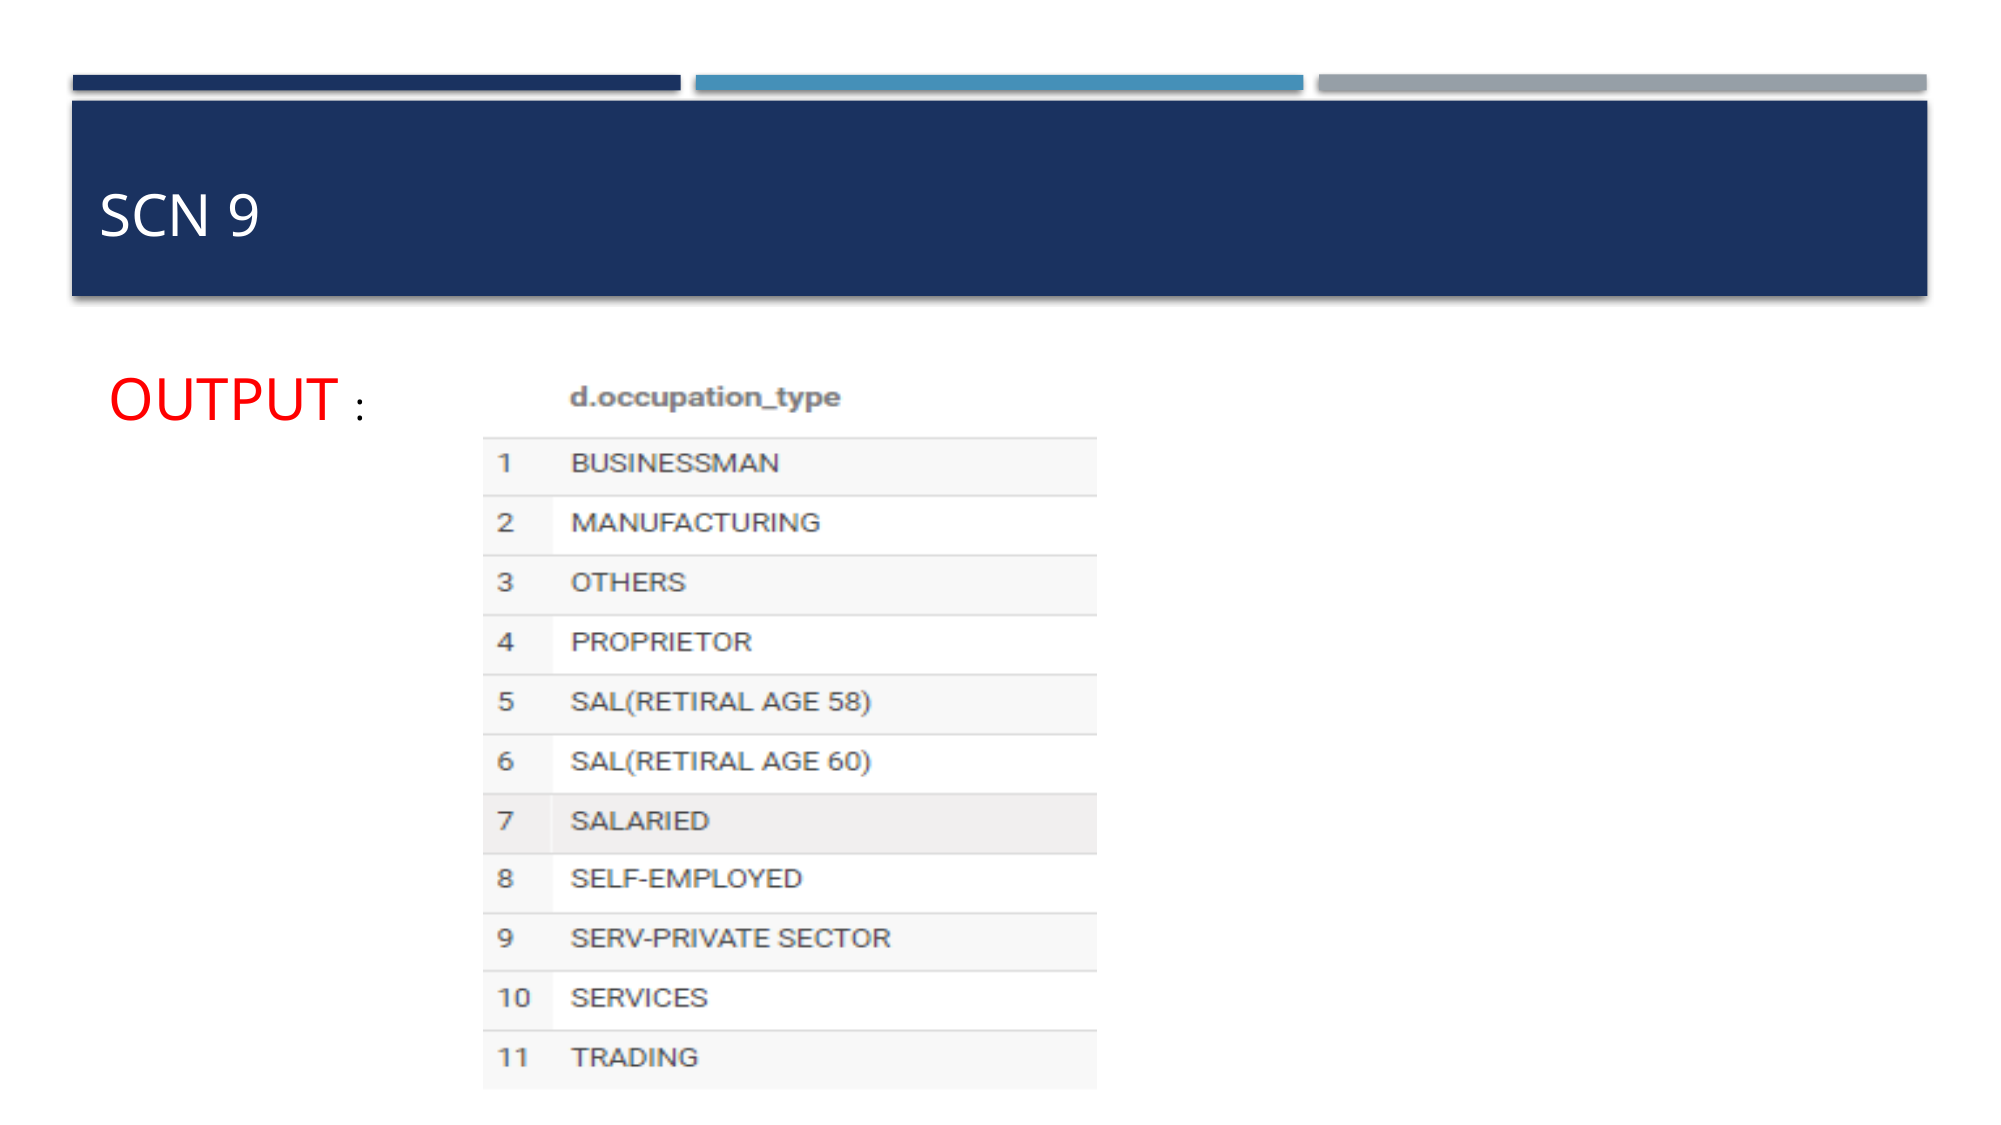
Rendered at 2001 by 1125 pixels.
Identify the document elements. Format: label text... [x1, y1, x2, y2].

title SCN 9 [84, 89, 1894, 256]
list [482, 377, 1098, 1100]
text_box OUTPUT : [84, 354, 484, 440]
